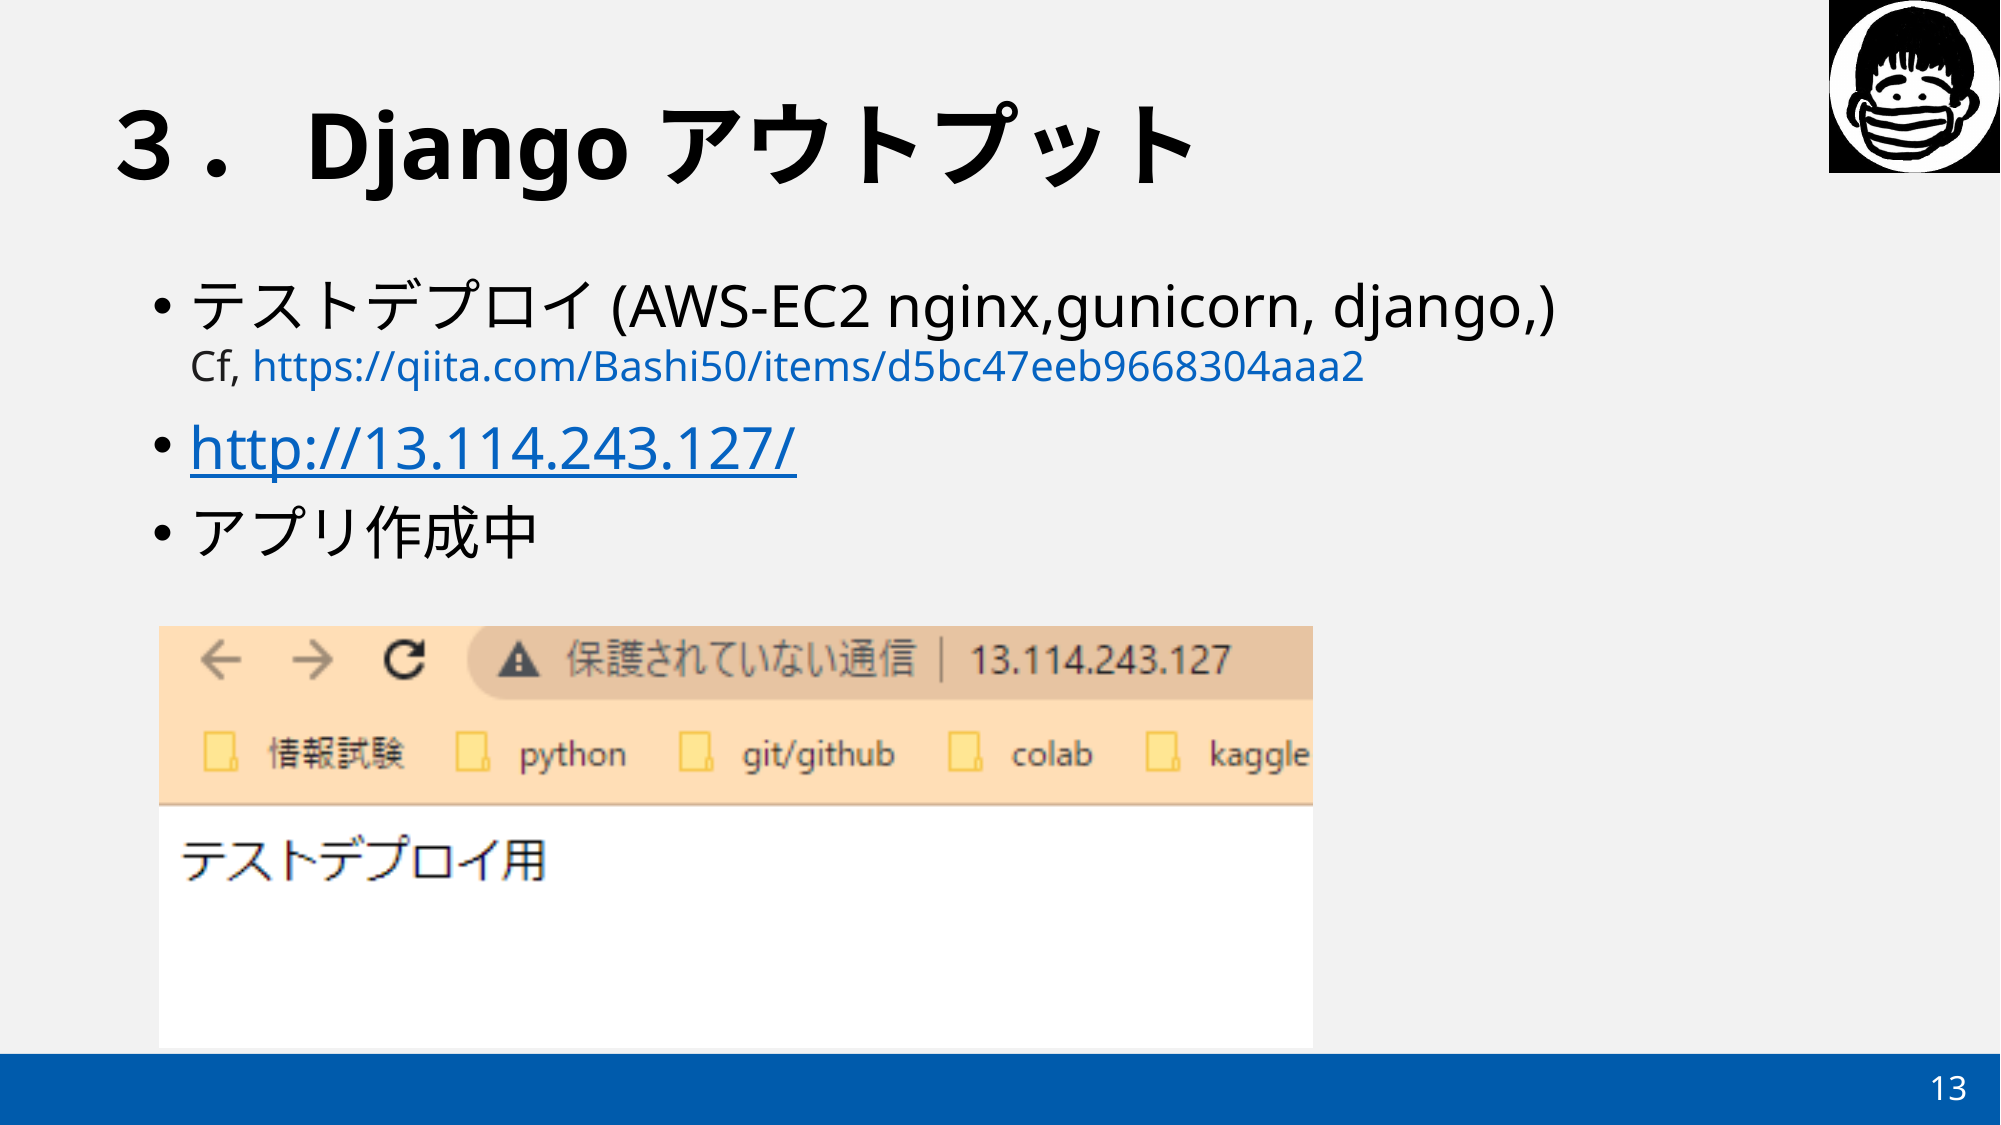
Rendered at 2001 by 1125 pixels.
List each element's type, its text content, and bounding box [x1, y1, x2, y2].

list テストデプロイ(AWS-EC2 nginx,gunicorn, django,) Cf, https://qiita.com/Bashi50/items/d5bc47eeb9668304aaa2 http://13.114.243.127/ アプリ作成中 [137, 270, 1863, 984]
picture [159, 626, 1313, 1048]
title ３．Djangoアウトプット [84, 41, 1810, 259]
slide_number 13 [1532, 1059, 1983, 1120]
picture [1829, 0, 2000, 173]
